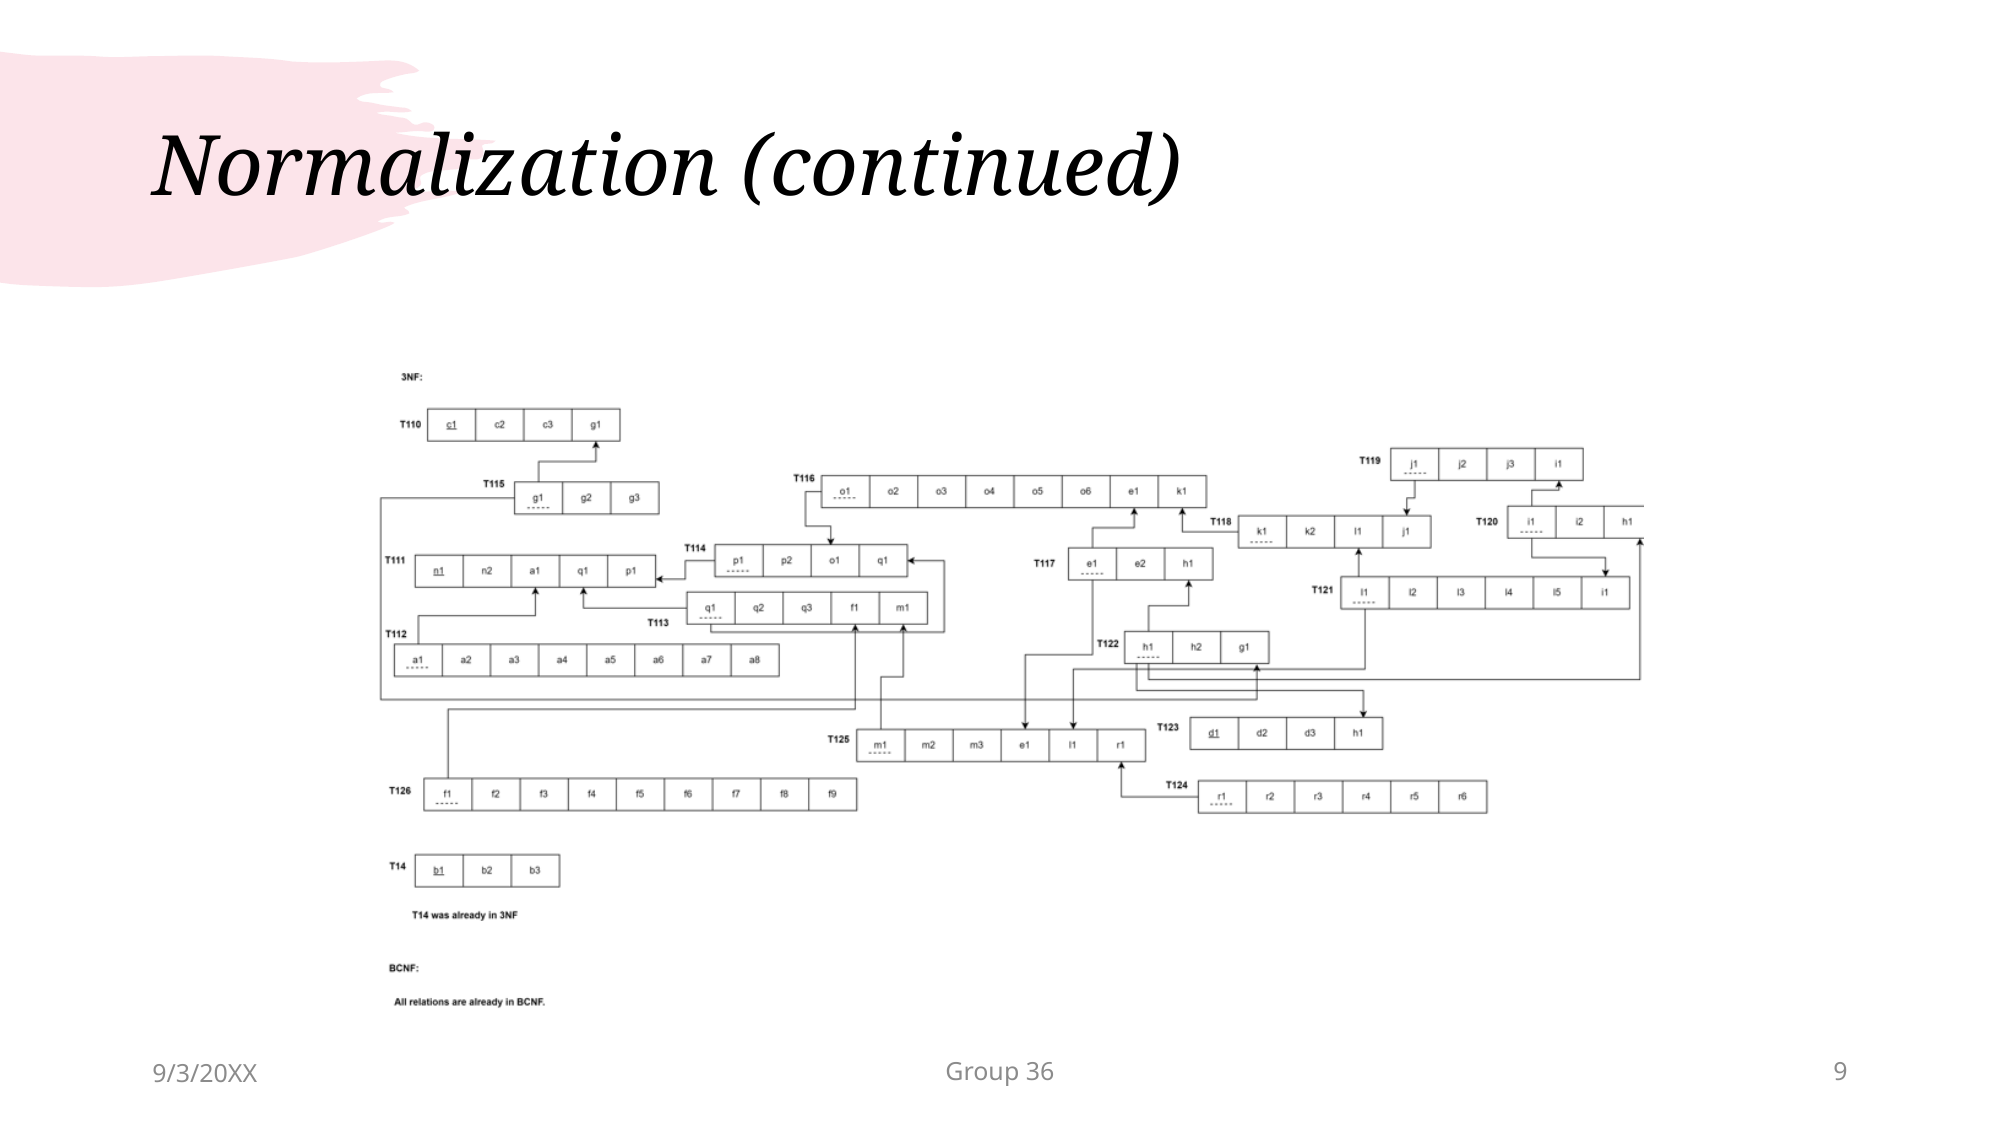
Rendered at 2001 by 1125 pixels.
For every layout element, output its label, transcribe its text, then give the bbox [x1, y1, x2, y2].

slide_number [137, 1042, 588, 1103]
title Normalization (continued) [137, 59, 1863, 278]
slide_number 9 [1412, 1042, 1863, 1103]
picture [356, 329, 1644, 1013]
footer Group 36 [662, 1042, 1338, 1103]
